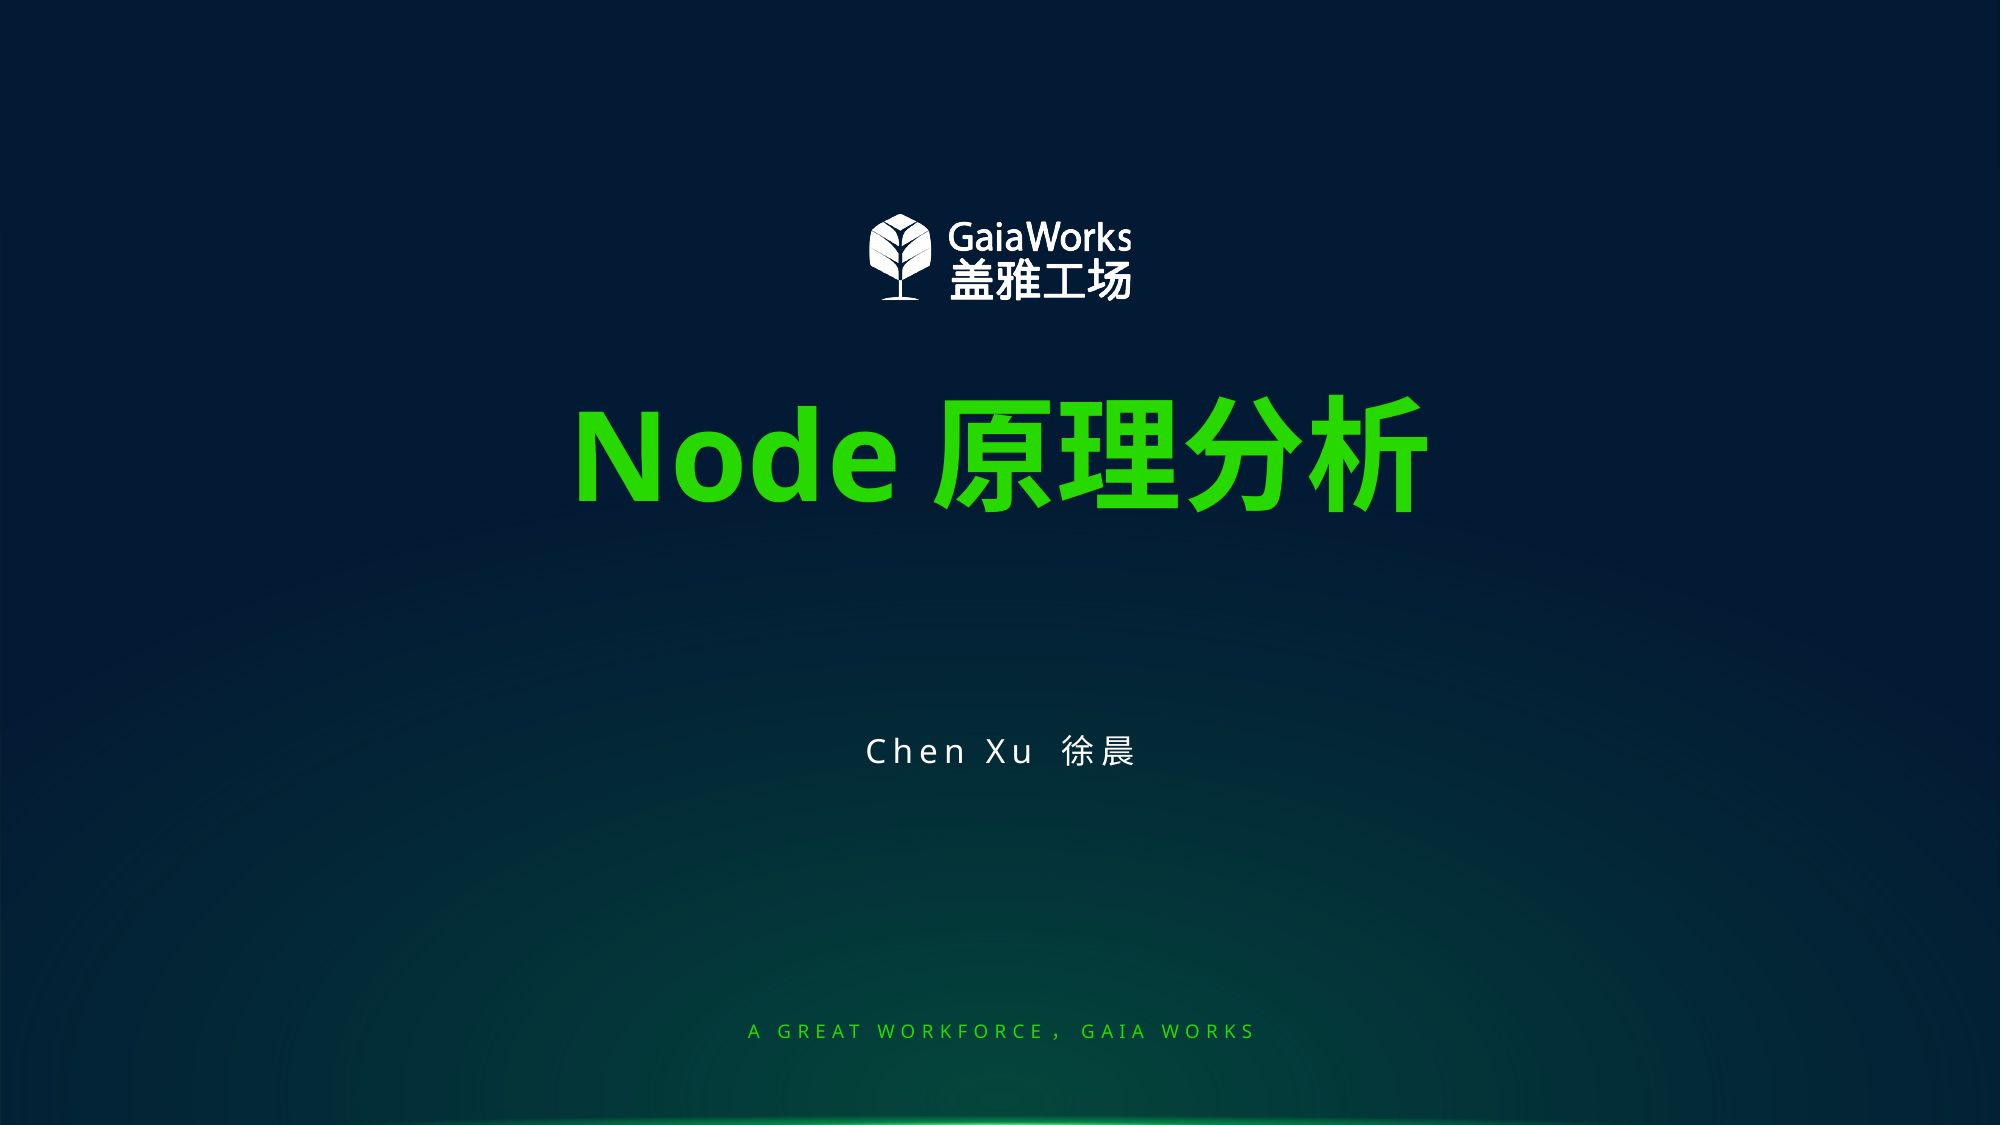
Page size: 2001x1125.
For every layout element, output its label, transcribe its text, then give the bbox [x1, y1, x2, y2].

text_box Chen Xu 徐晨 [739, 722, 1261, 778]
picture [367, 782, 1629, 1125]
picture [0, 0, 2000, 1125]
text_box Node原理分析 [553, 369, 1446, 535]
